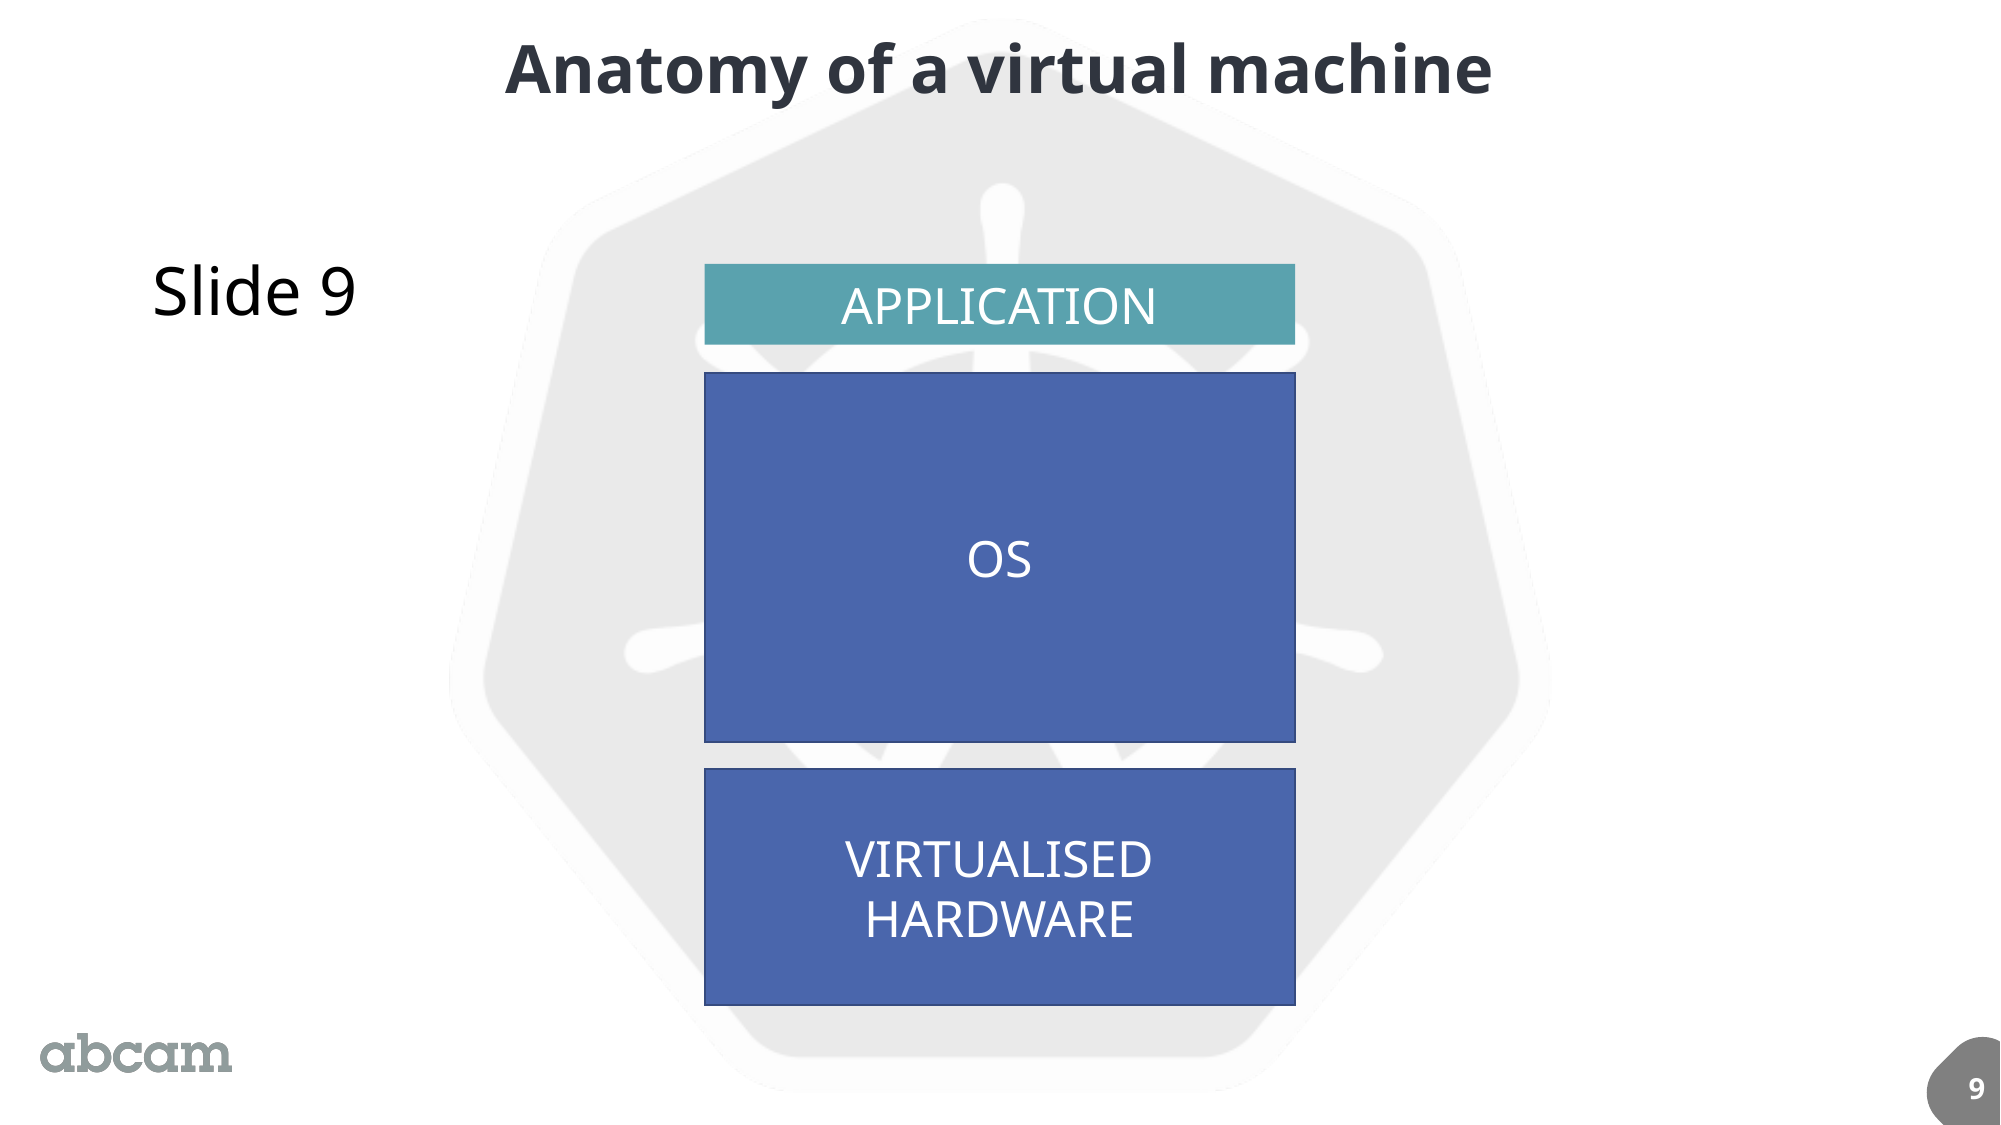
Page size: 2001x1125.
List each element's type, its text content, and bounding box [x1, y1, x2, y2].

picture [448, 18, 1552, 1093]
text_box [1925, 1035, 2000, 1125]
picture [40, 1033, 232, 1073]
title Slide 9 [137, 75, 448, 338]
text_box 9 [1953, 1063, 2000, 1113]
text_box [704, 263, 1296, 1006]
